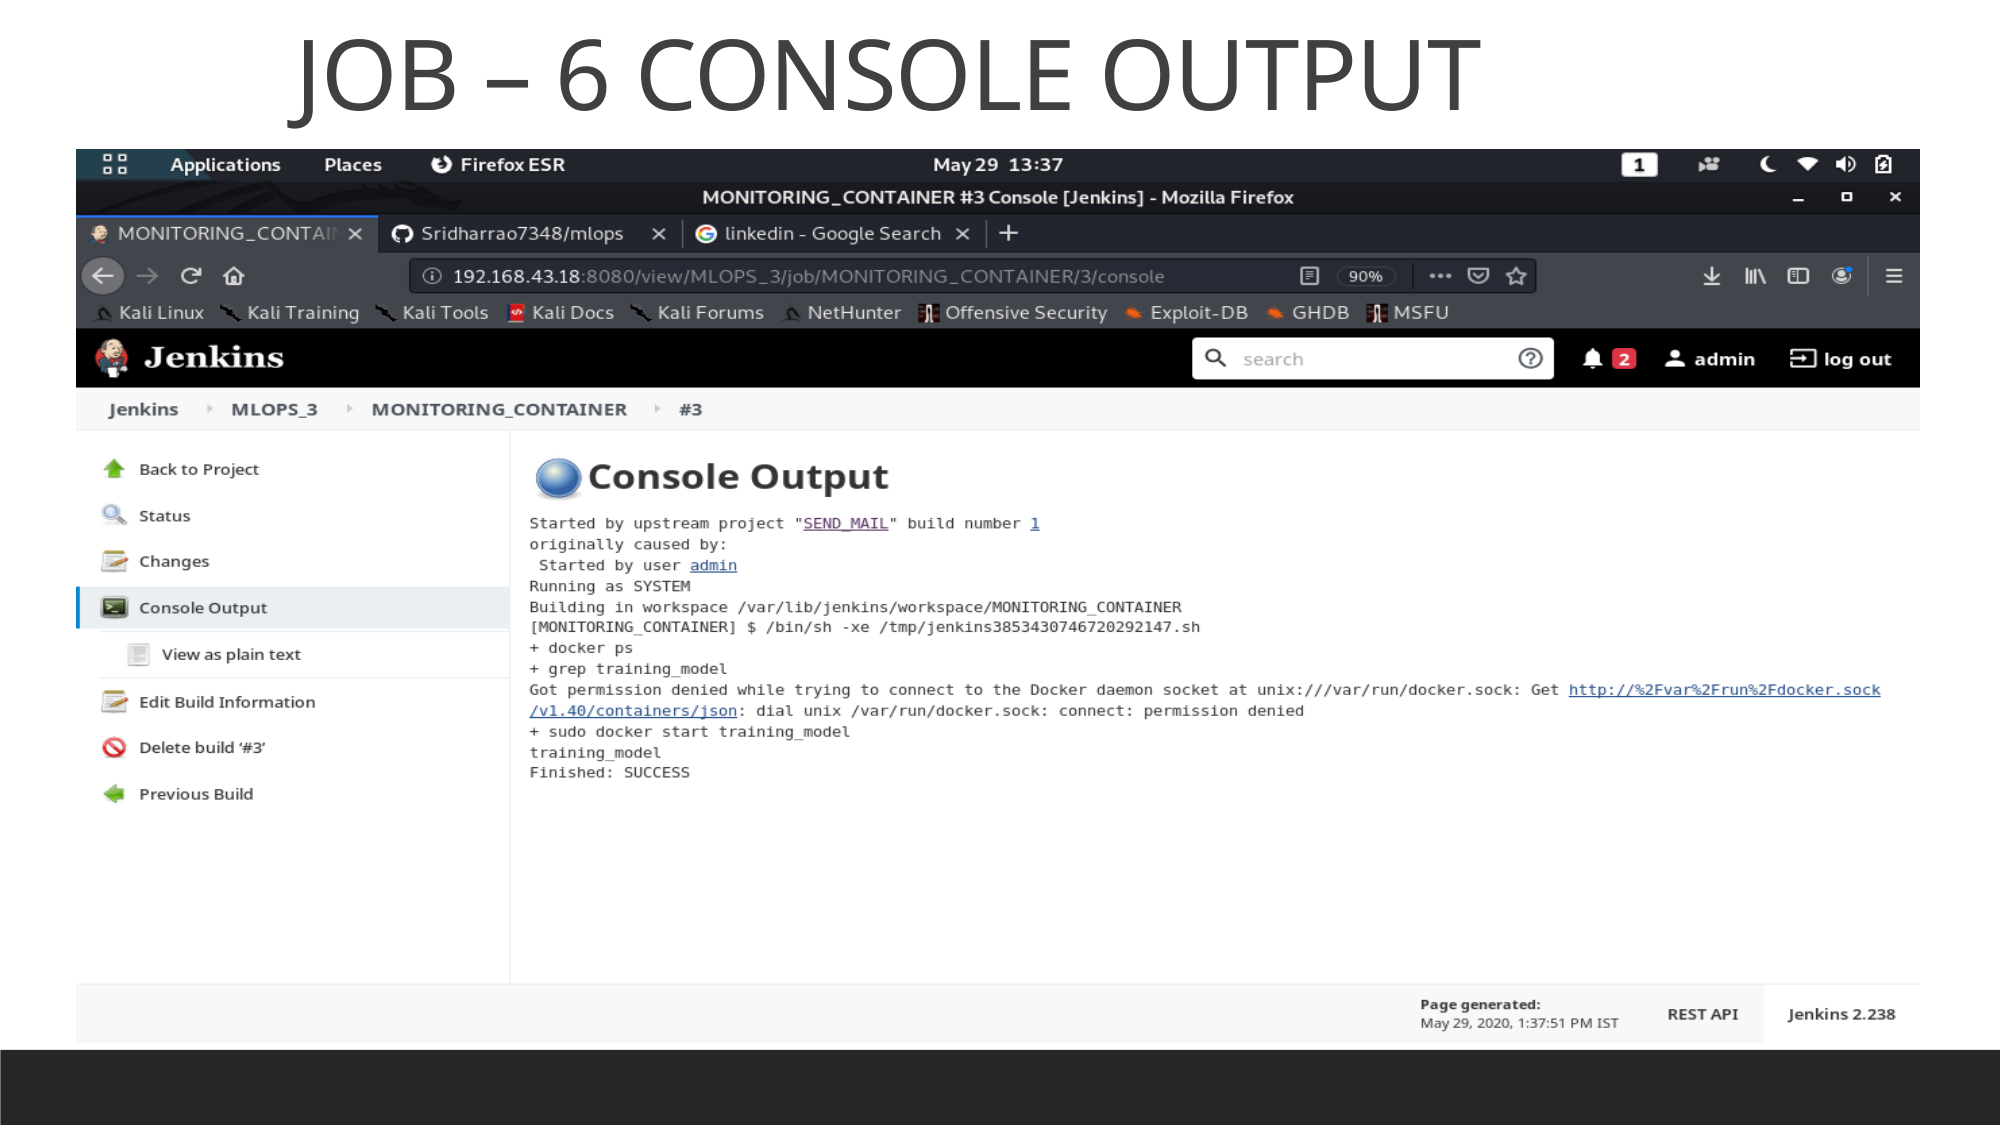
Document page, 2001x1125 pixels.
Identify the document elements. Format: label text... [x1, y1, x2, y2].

picture [75, 149, 1920, 1043]
title JOB – 6 CONSOLE OUTPUT [280, 0, 1931, 140]
